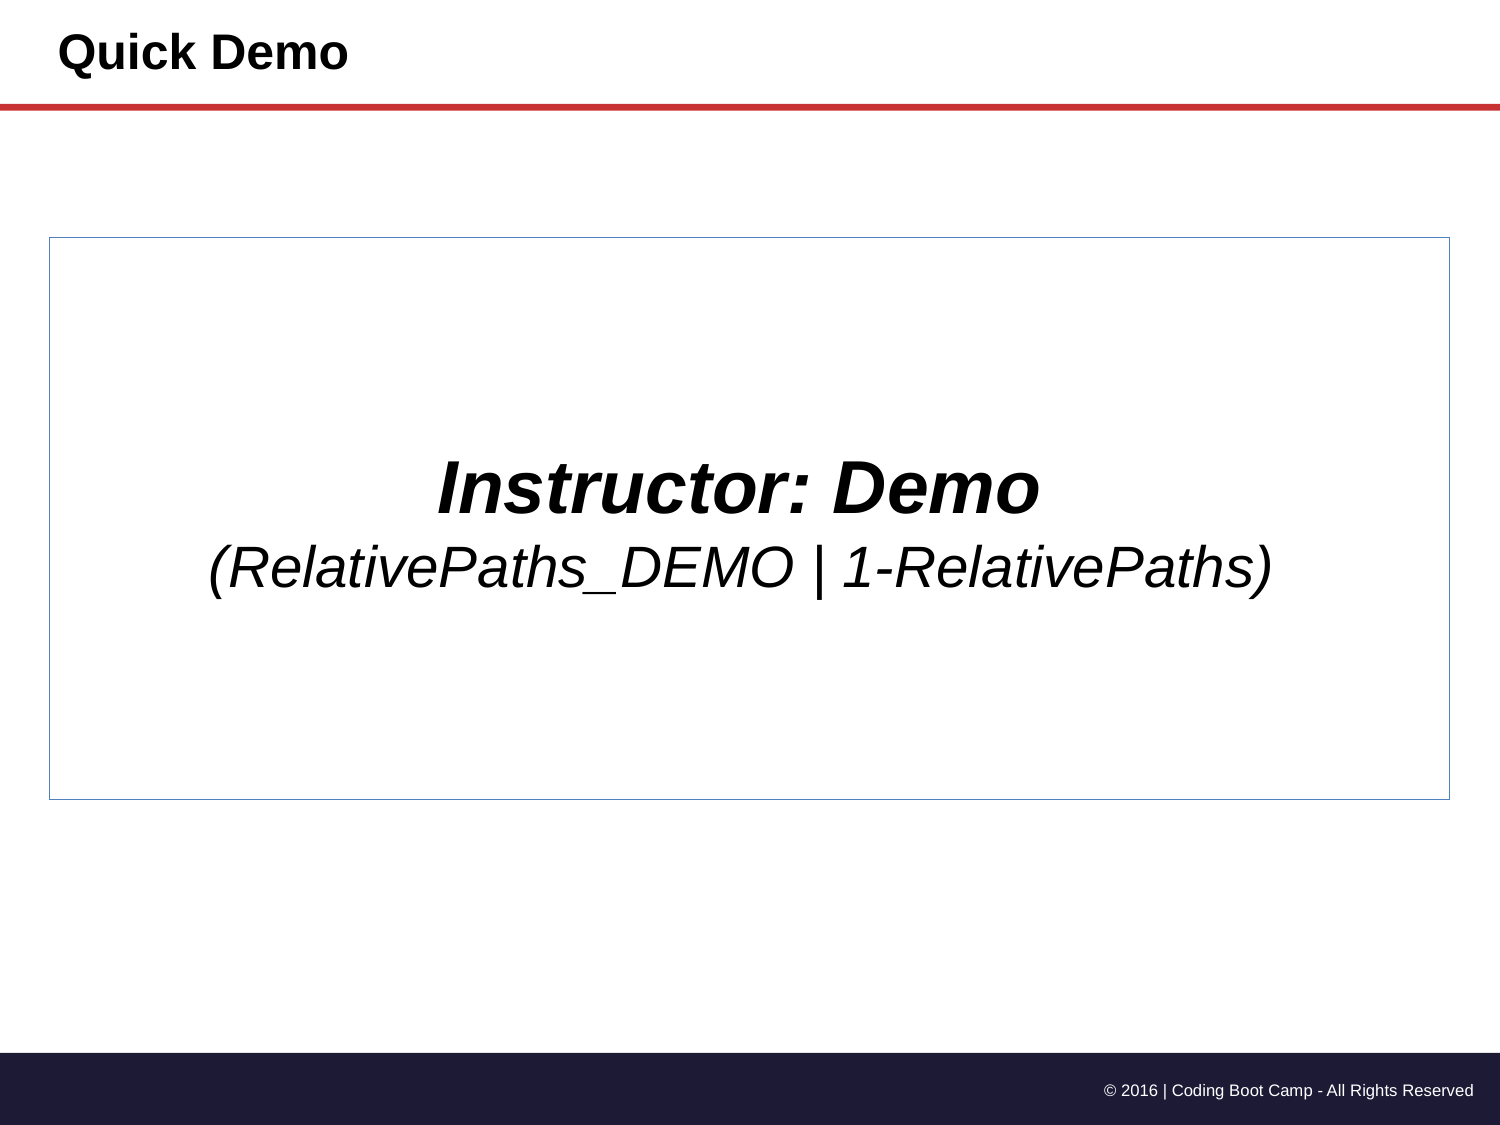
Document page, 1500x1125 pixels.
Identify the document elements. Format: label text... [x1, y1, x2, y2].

text_box Quick Demo [50, 0, 948, 108]
text_box Instructor: Demo (RelativePaths_DEMO | 1-RelativePaths) [49, 237, 1450, 800]
